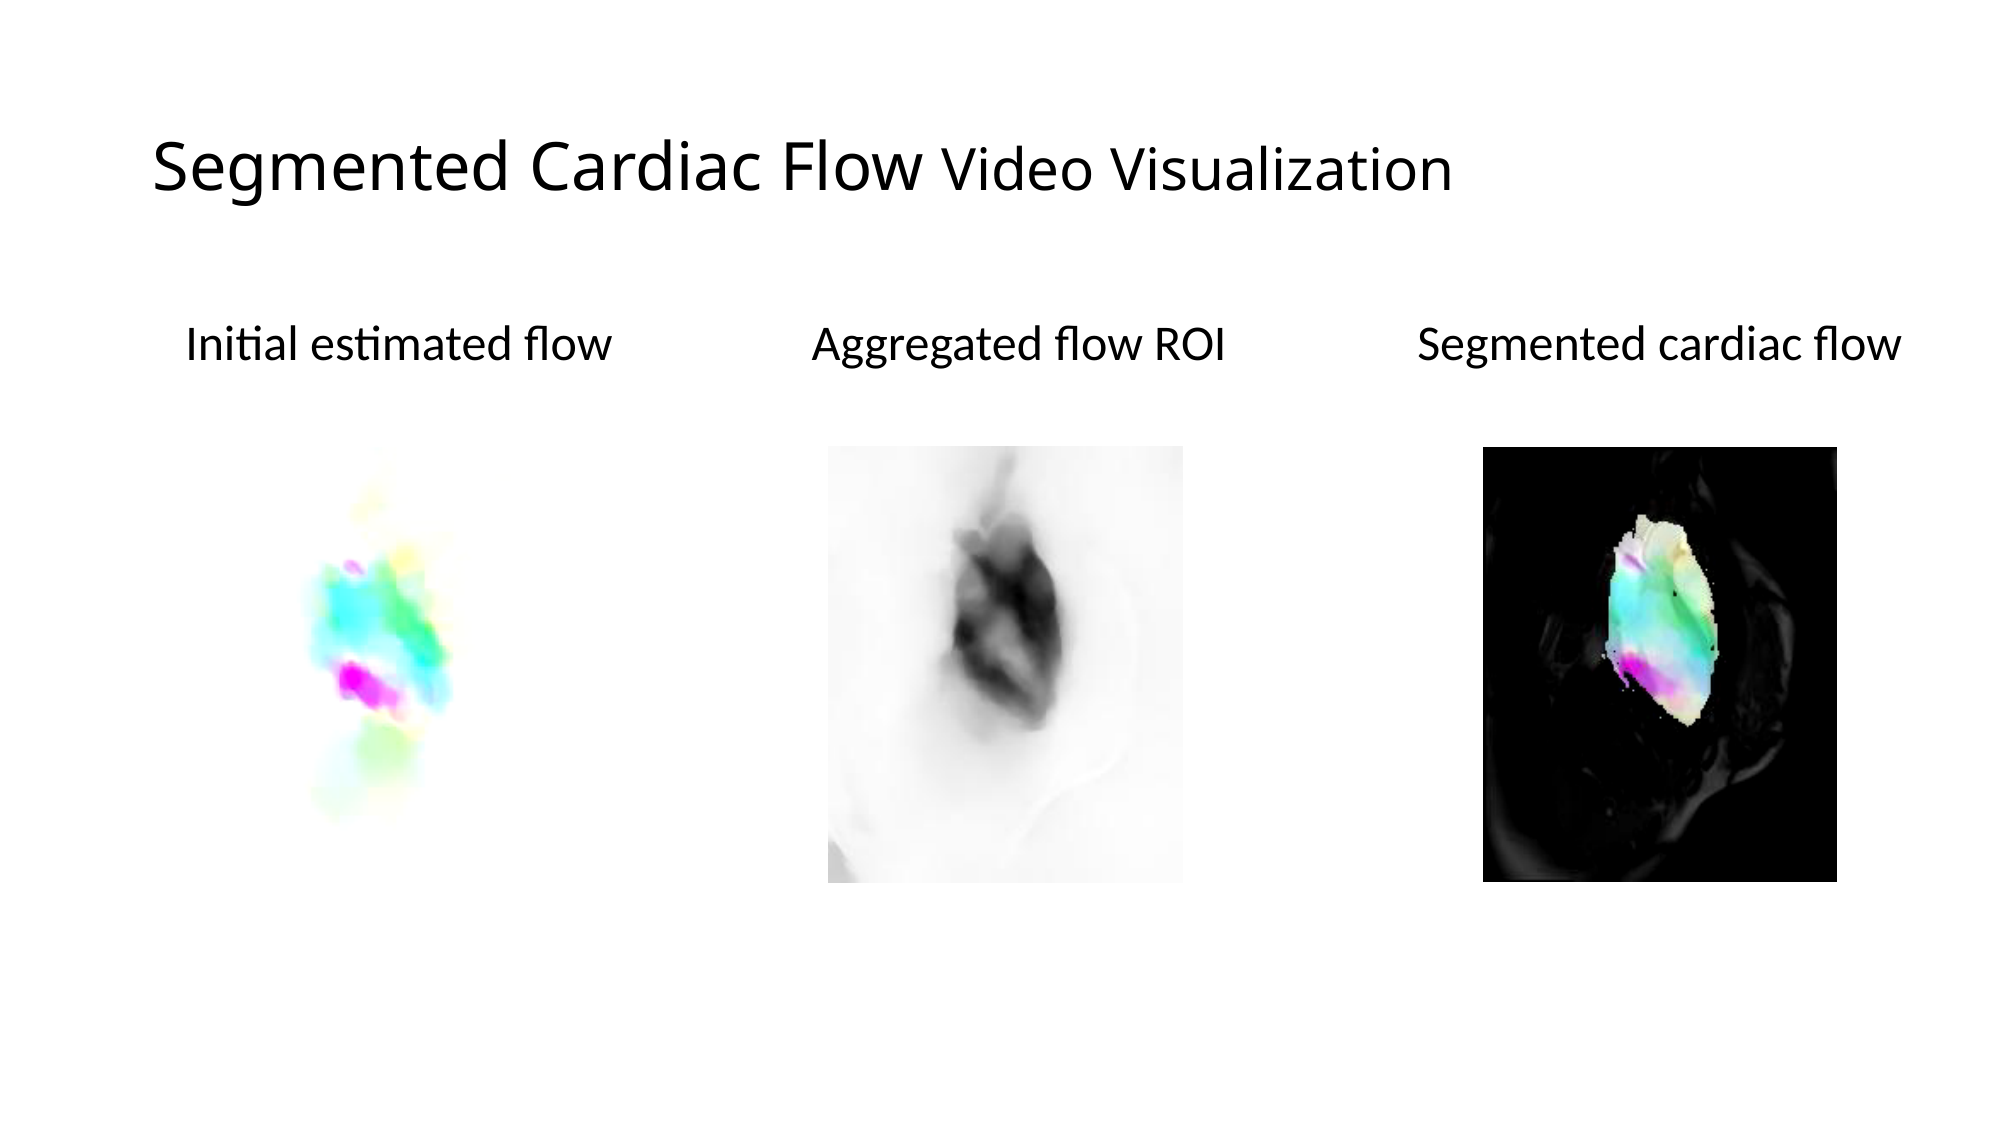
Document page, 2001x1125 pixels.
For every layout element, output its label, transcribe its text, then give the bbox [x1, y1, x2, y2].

text_box Segmented cardiac flow [1402, 303, 1918, 378]
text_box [1482, 446, 1837, 883]
text_box Initial estimated flow [170, 303, 628, 378]
picture [828, 446, 1183, 883]
title Segmented Cardiac Flow Video Visualization [137, 59, 1863, 278]
text_box Aggregated flow ROI [796, 303, 1242, 378]
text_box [197, 446, 568, 902]
